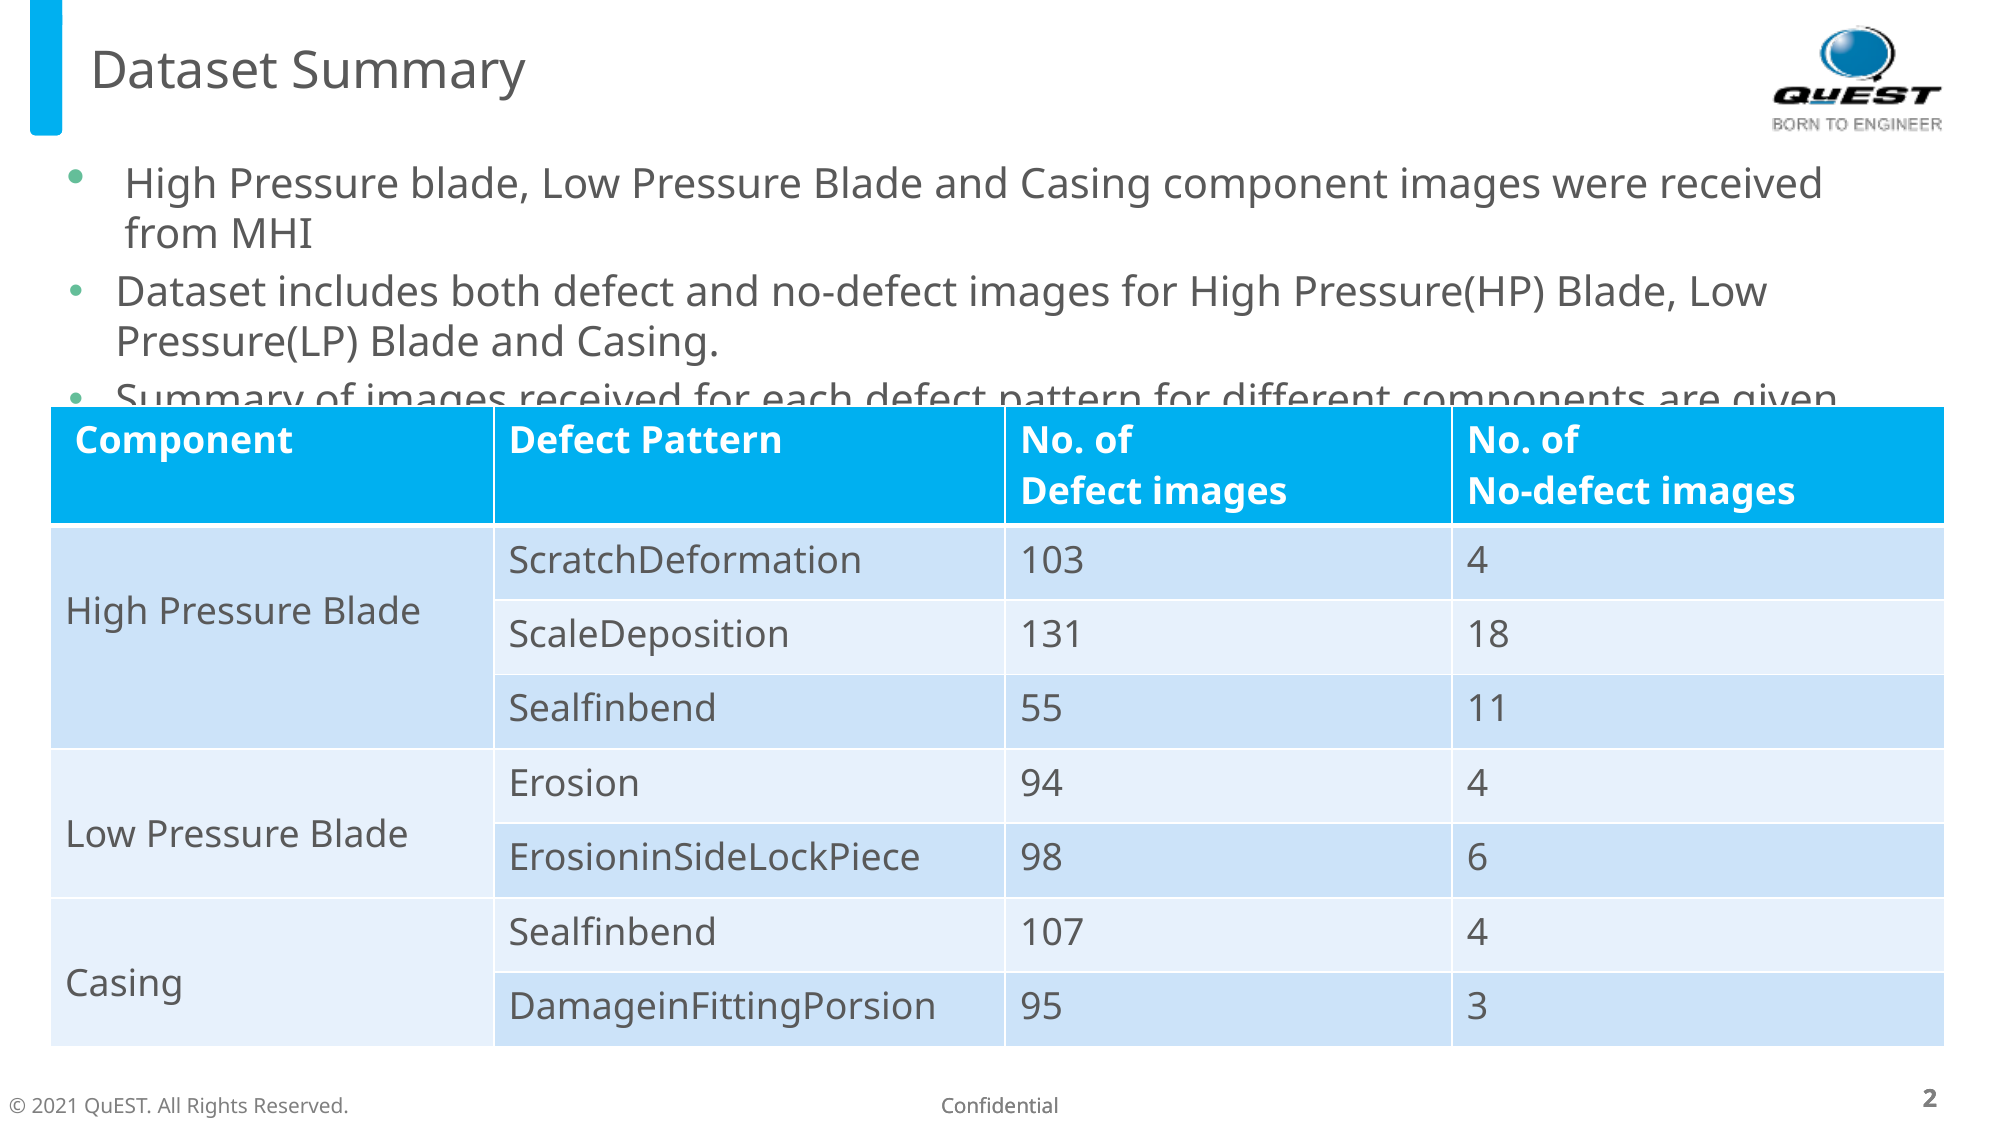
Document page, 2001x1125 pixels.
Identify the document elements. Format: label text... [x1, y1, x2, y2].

table_cell 98 [1006, 824, 1451, 897]
table_cell 11 [1453, 675, 1944, 748]
table_cell High Pressure Blade [51, 528, 493, 748]
table_cell 103 [1006, 528, 1451, 599]
table_cell 4 [1453, 528, 1944, 599]
table_cell 94 [1006, 750, 1451, 822]
table_header No. of Defect images [1006, 407, 1451, 523]
table_header No. of No-defect images [1453, 407, 1944, 523]
table_cell 107 [1006, 899, 1451, 971]
table_cell 3 [1453, 973, 1944, 1046]
picture [1757, 10, 1959, 147]
table_header Defect Pattern [495, 407, 1004, 523]
table_cell 131 [1006, 601, 1451, 674]
table_cell Erosion [495, 750, 1004, 822]
table_cell ErosioninSideLockPiece [495, 824, 1004, 897]
table_cell Casing [51, 899, 493, 1046]
table_cell Sealfinbend [495, 899, 1004, 971]
table_cell ScratchDeformation [495, 528, 1004, 599]
table_cell Low Pressure Blade [51, 750, 493, 897]
title Dataset Summary [75, 10, 1847, 125]
list High Pressure blade, Low Pressure Blade and Casing component images were received from MHI Dataset includes both defect and no-defect images for High Pressure(HP) Blade, Low Pressure(LP) Blade and Casing. Summary of images received for each defect pattern for different components are given below [53, 148, 1934, 386]
table_cell ScaleDeposition [495, 601, 1004, 674]
table_cell Sealfinbend [495, 675, 1004, 748]
table_cell DamageinFittingPorsion [495, 973, 1004, 1046]
table_cell 55 [1006, 675, 1451, 748]
table_cell 4 [1453, 899, 1944, 971]
table_cell 95 [1006, 973, 1451, 1046]
table_header Component [51, 407, 493, 523]
table_cell 18 [1453, 601, 1944, 674]
table_cell 4 [1453, 750, 1944, 822]
table_cell 6 [1453, 824, 1944, 897]
